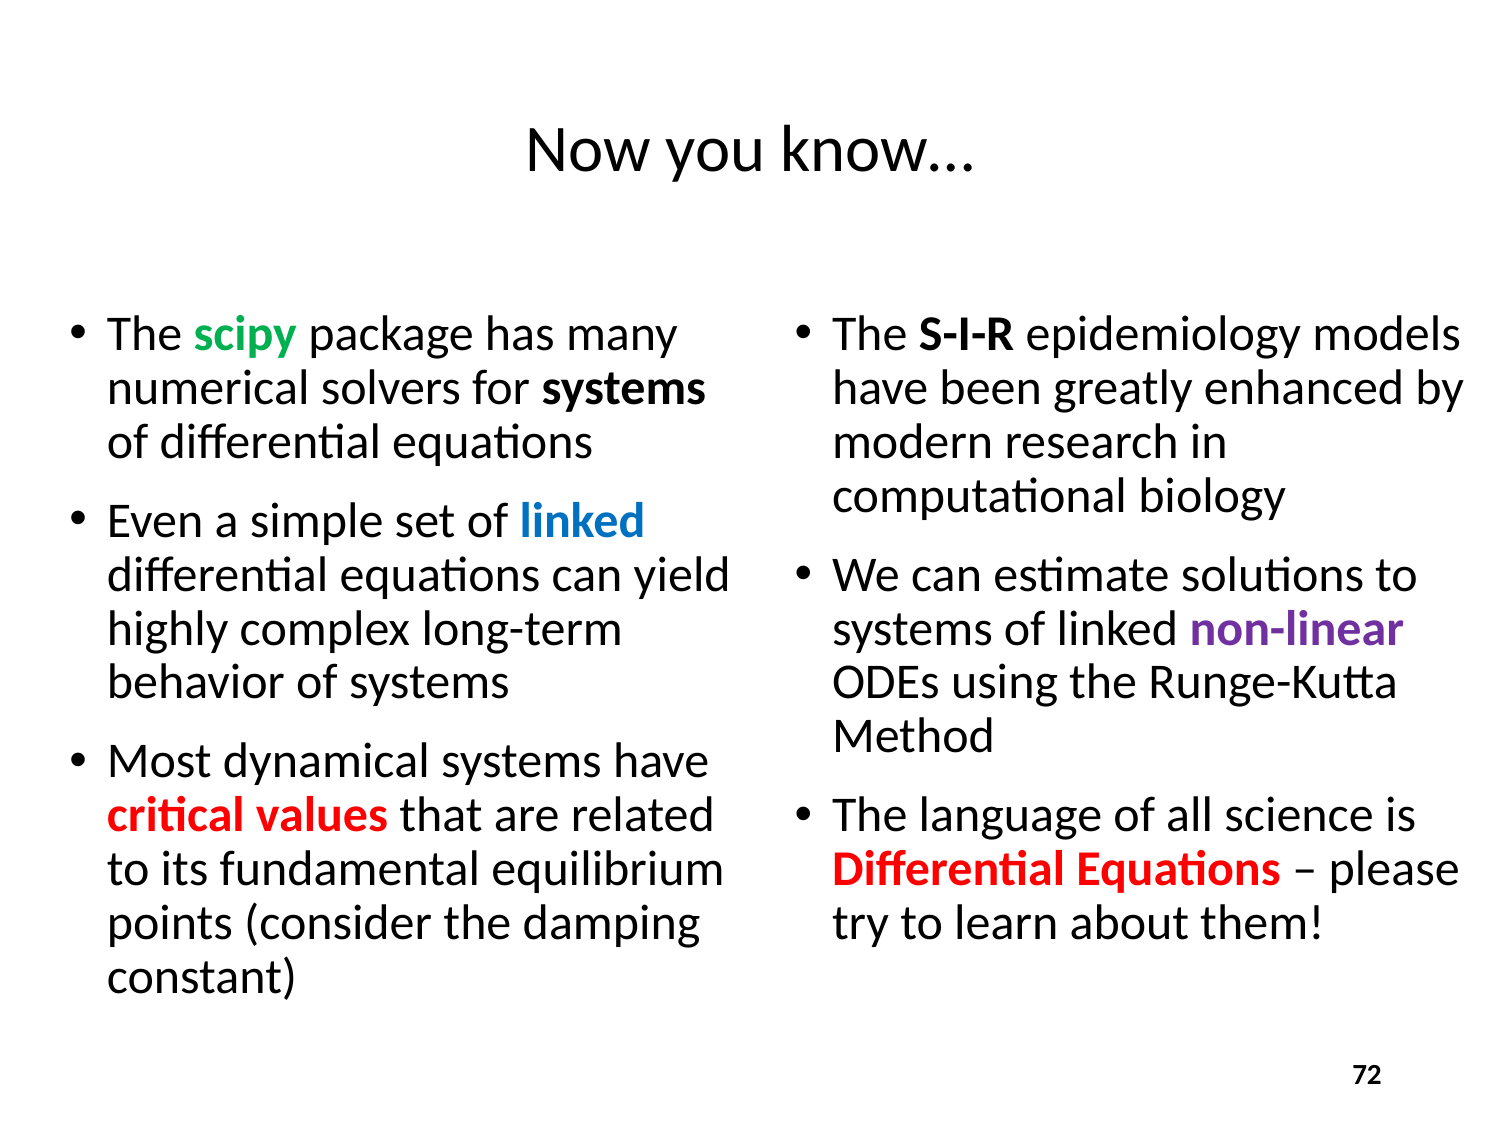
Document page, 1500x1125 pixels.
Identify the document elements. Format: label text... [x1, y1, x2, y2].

list The scipy package has many numerical solvers for systems of differential equations Even a simple set of linked differential equations can yield highly complex long-term behavior of systems Most dynamical systems have critical values that are related to its fundamental equilibrium points (consider the damping constant) [54, 299, 762, 1014]
title Now you know… [103, 59, 1397, 241]
slide_number 72 [1059, 1042, 1397, 1103]
text_box The S-I-R epidemiology models have been greatly enhanced by modern research in computational biology We can estimate solutions to systems of linked non-linear ODEs using the Runge-Kutta Method The language of all science is Differential Equations – please try to learn about them! [779, 299, 1487, 1014]
